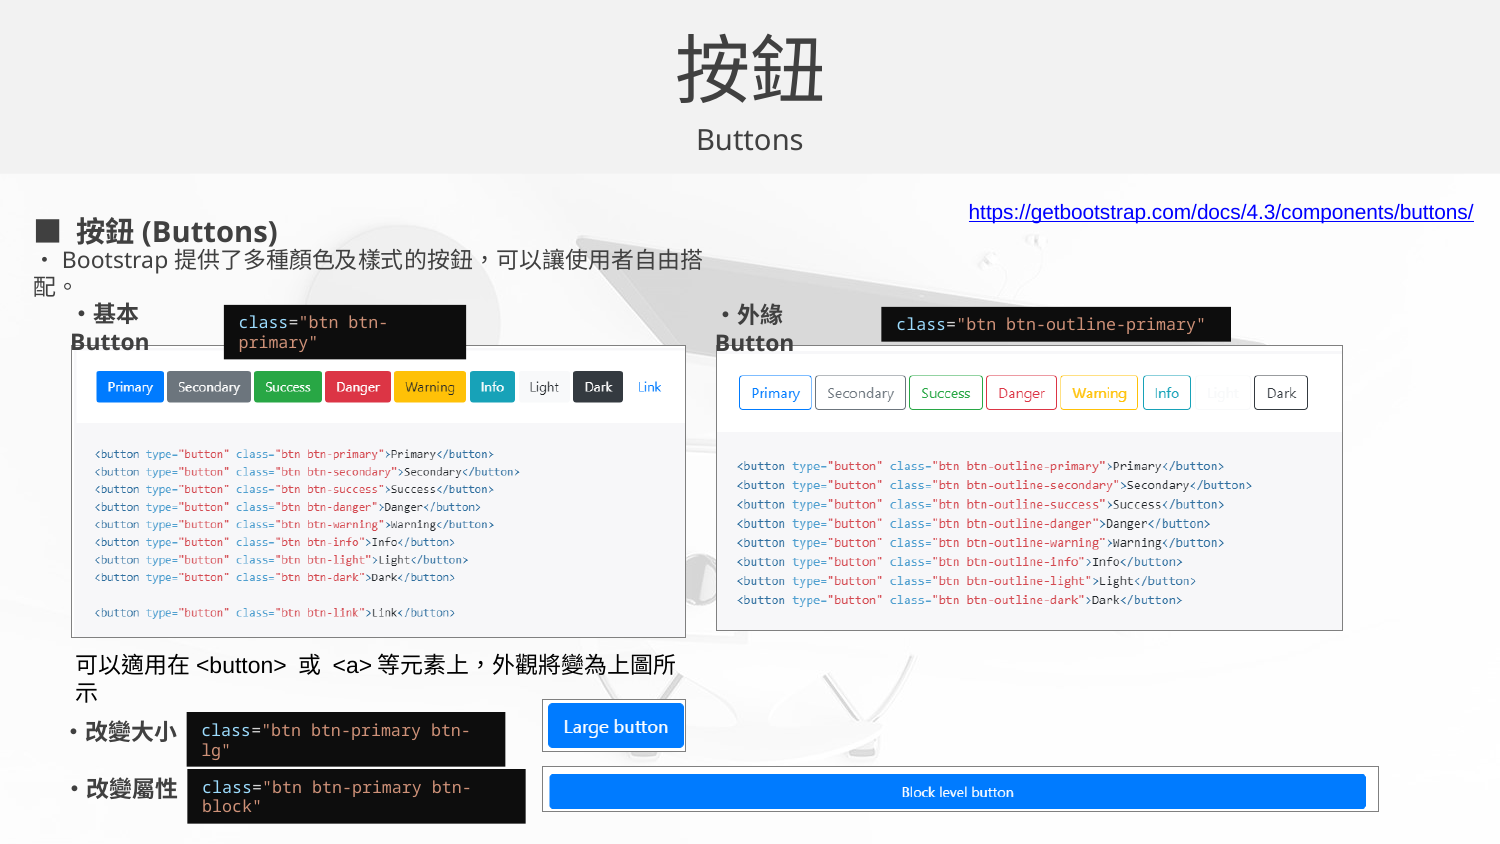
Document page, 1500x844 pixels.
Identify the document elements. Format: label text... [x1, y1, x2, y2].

text_box class="btn btn-outline-primary" [881, 306, 1231, 342]
text_box https://getbootstrap.com/docs/4.3/components/buttons/ [953, 190, 1500, 231]
text_box 可以適用在<button> 或 <a>等元素上，外觀將變為上圖所示 [60, 643, 696, 714]
text_box ・Bootstrap提供了多種顏色及樣式的按鈕，可以讓使用者自由搭配。 [18, 238, 739, 308]
list 按鈕 [0, 20, 1500, 114]
text_box ■ 按鈕(Buttons) [18, 206, 934, 257]
text_box ・改變屬性 [48, 766, 230, 809]
text_box class="btn btn-primary btn-block" [187, 769, 526, 824]
text_box class="btn btn-primary" [223, 304, 467, 344]
text_box class="btn btn-primary btn-lg" [186, 712, 506, 767]
list Buttons [0, 114, 1500, 162]
picture [0, 174, 1500, 844]
text_box ・基本Button [55, 292, 237, 362]
text_box ・改變大小 [47, 710, 230, 753]
text_box ・外緣Button [700, 293, 882, 364]
